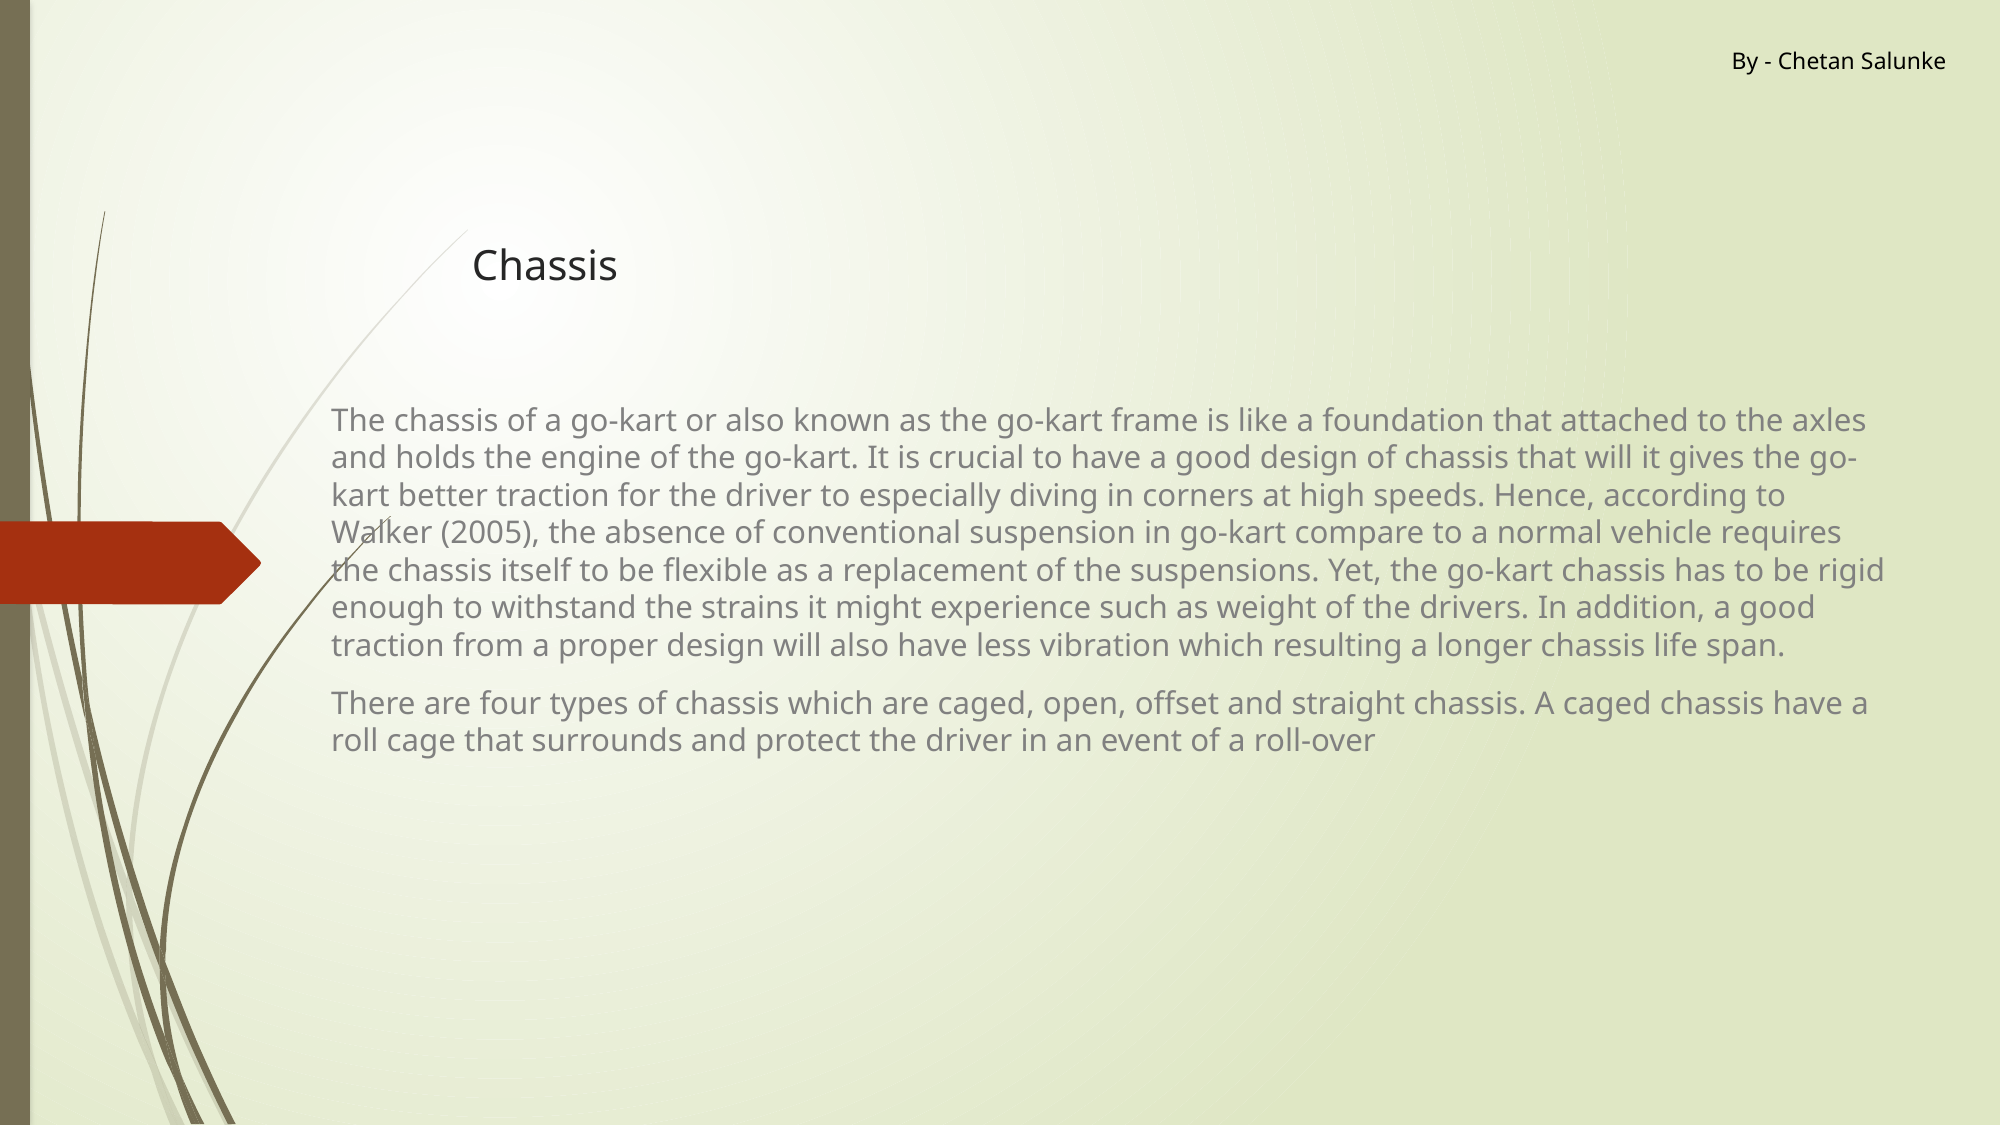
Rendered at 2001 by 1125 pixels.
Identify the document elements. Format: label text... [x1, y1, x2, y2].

text_box By - Chetan Salunke [1716, 36, 1974, 81]
list The chassis of a go-kart or also known as the go-kart frame is like a foundation that attached to the axles and holds the engine of the go-kart. It is crucial to have a good design of chassis that will it gives the go-kart better traction for the driver to especially diving in corners at high speeds. Hence, according to Walker (2005), the absence of conventional suspension in go-kart compare to a normal vehicle requires the chassis itself to be flexible as a replacement of the suspensions. Yet, the go-kart chassis has to be rigid enough to withstand the strains it might experience such as weight of the drivers. In addition, a good traction from a proper design will also have less vibration which resulting a longer chassis life span. There are four types of chassis which are caged, open, offset and straight chassis. A caged chassis have a roll cage that surrounds and protect the driver in an event of a roll-over [316, 392, 1908, 890]
title Chassis [456, 155, 1920, 297]
